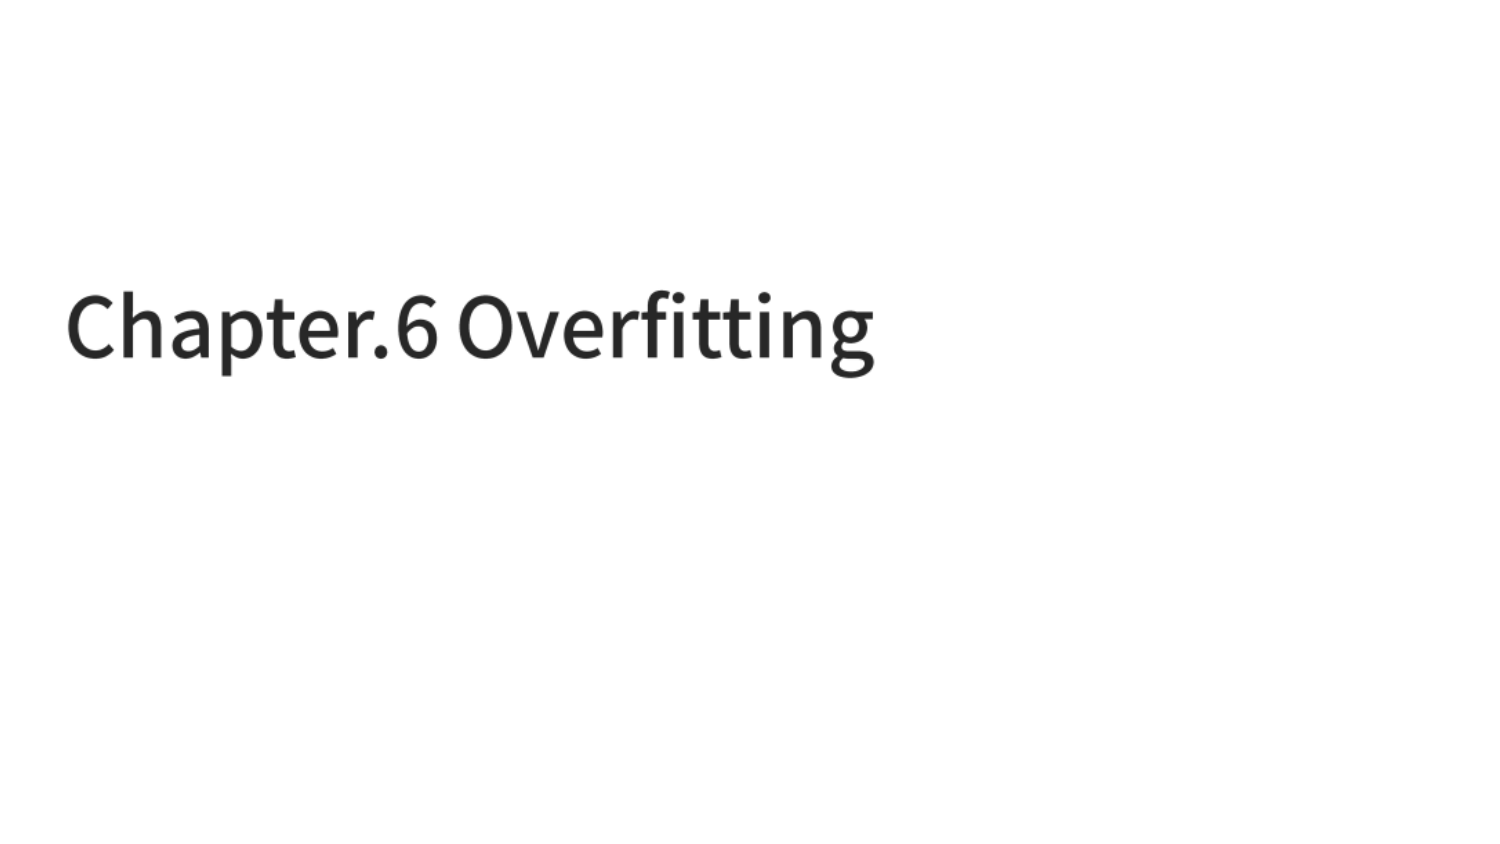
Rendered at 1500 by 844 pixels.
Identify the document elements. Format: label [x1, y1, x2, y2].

picture [24, 224, 1476, 434]
